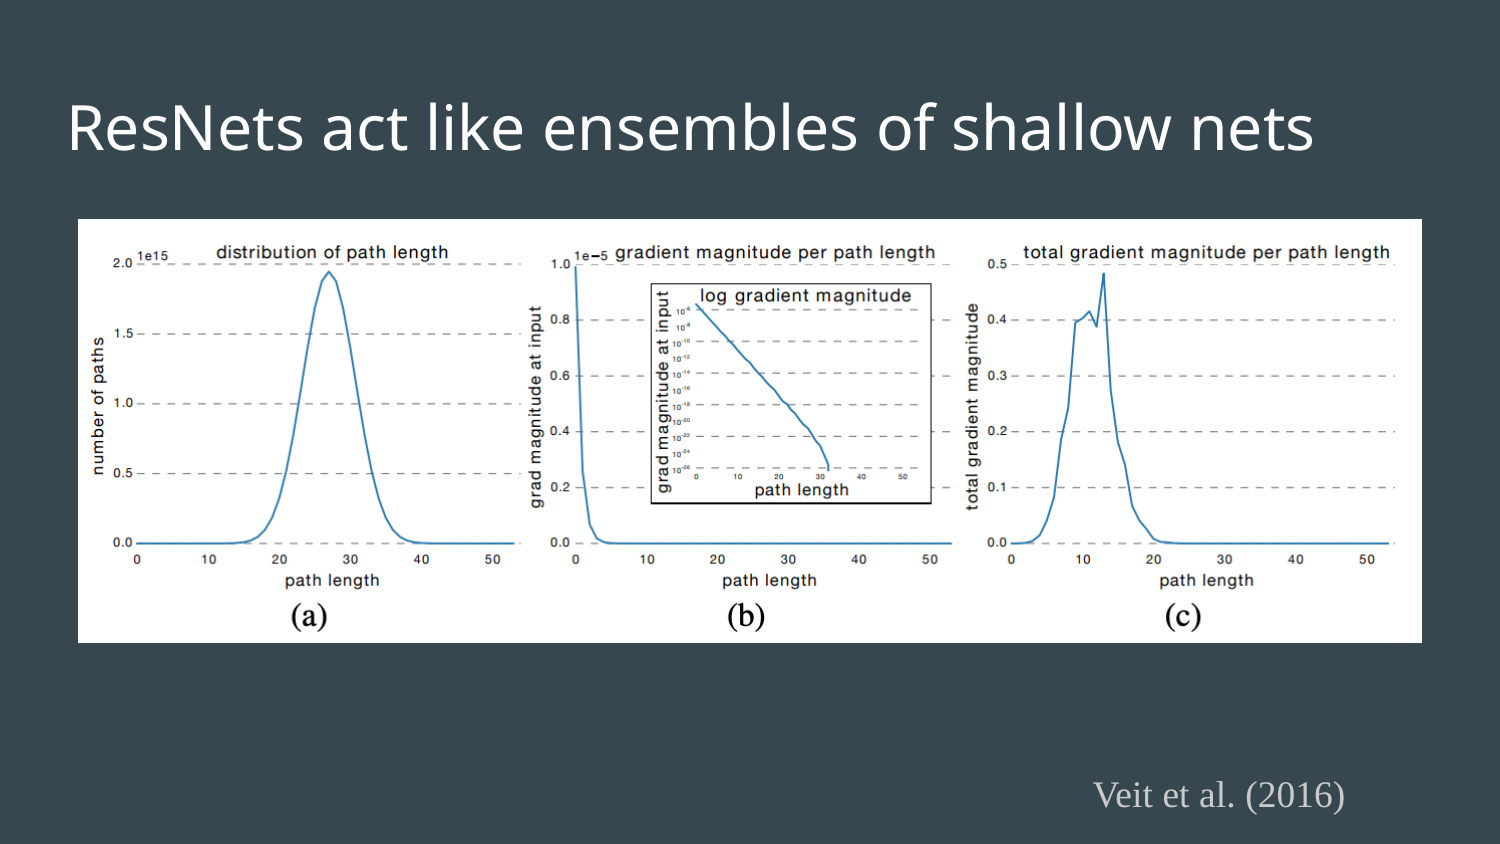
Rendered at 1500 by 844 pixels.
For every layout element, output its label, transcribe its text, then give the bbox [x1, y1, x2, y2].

text_box Veit et al. (2016) [953, 748, 1485, 818]
picture [78, 219, 1422, 643]
title ResNets act like ensembles of shallow nets [51, 72, 1449, 167]
